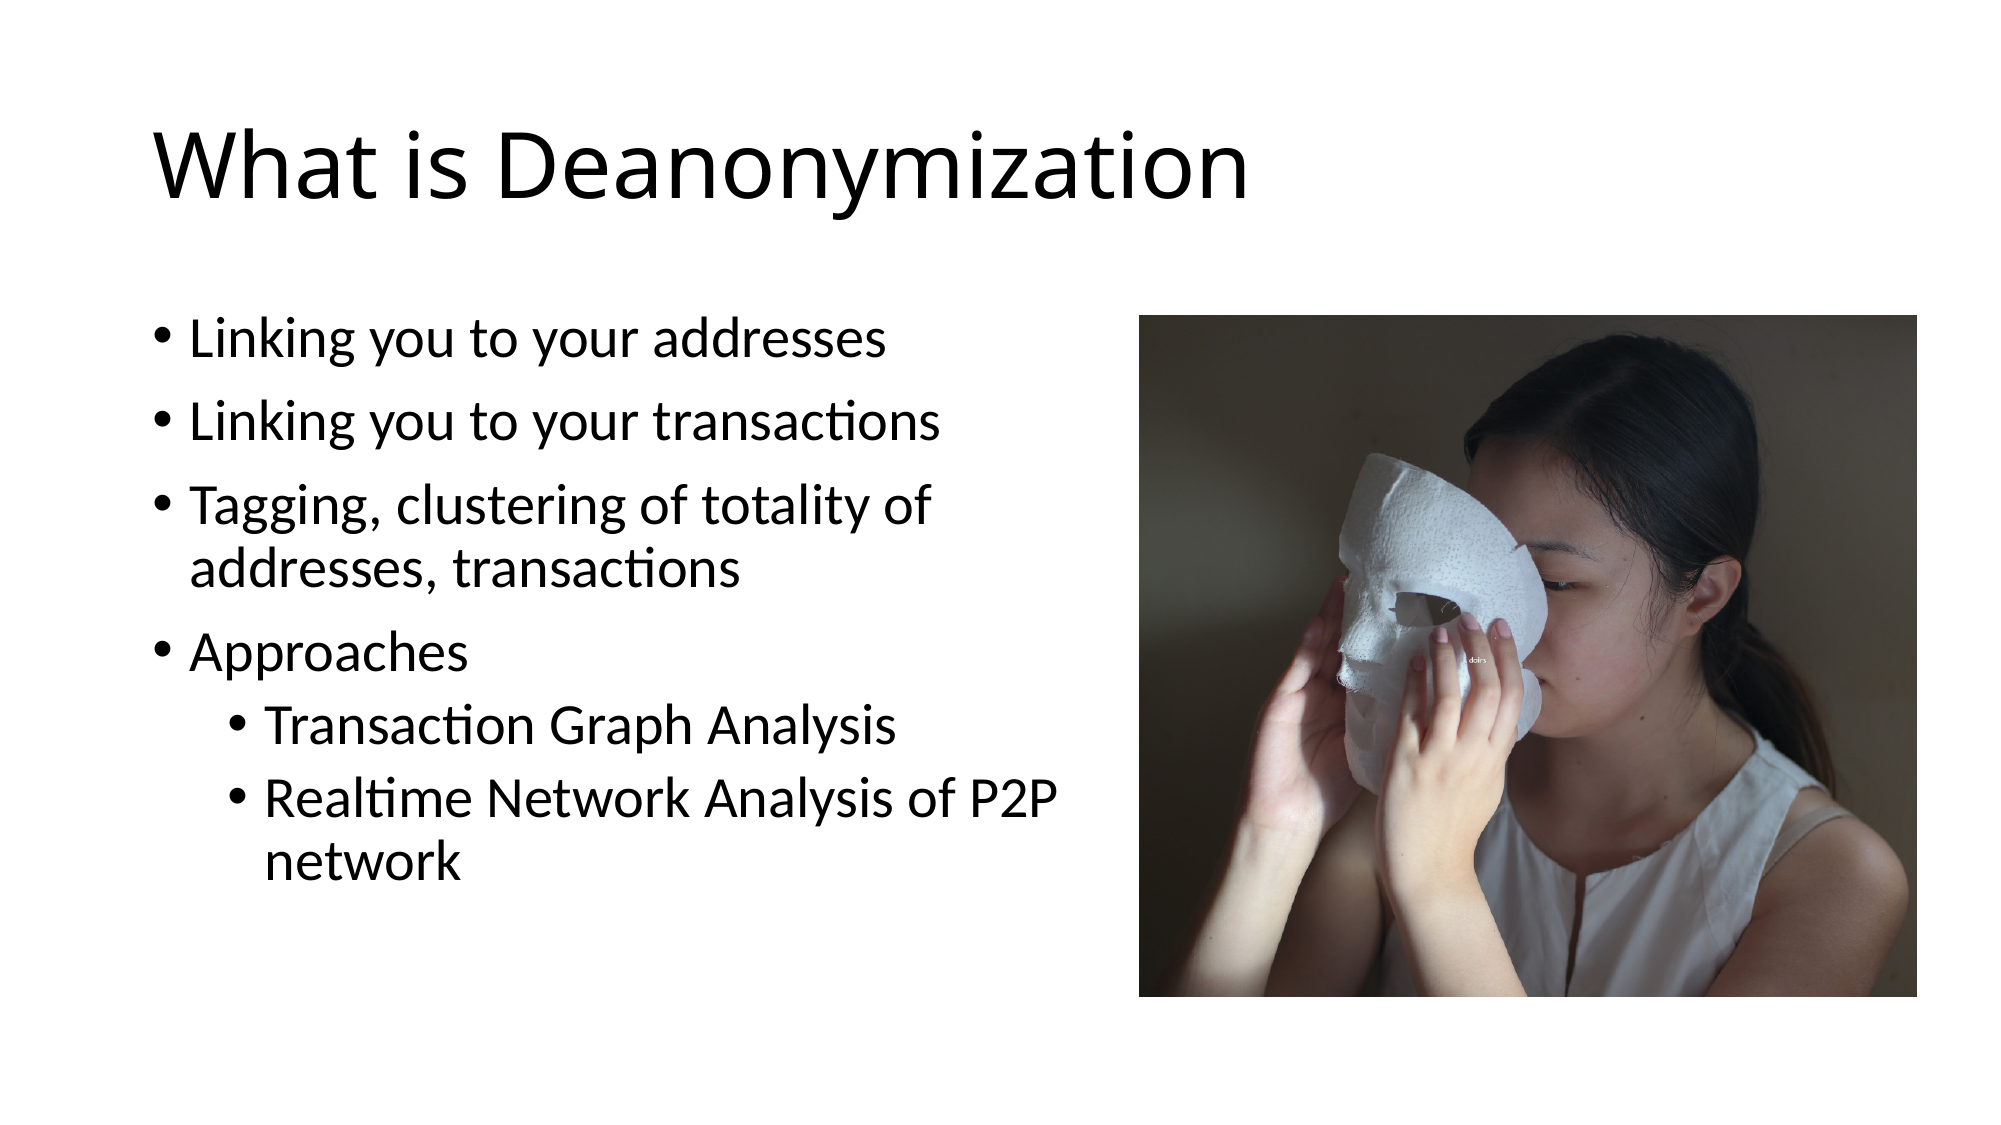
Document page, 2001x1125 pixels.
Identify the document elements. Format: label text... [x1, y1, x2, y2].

picture [1139, 315, 1917, 997]
title What is Deanonymization [137, 59, 1863, 278]
list Linking you to your addresses Linking you to your transactions Tagging, clustering of totality of addresses, transactions Approaches Transaction Graph Analysis Realtime Network Analysis of P2P network [137, 299, 1089, 1014]
